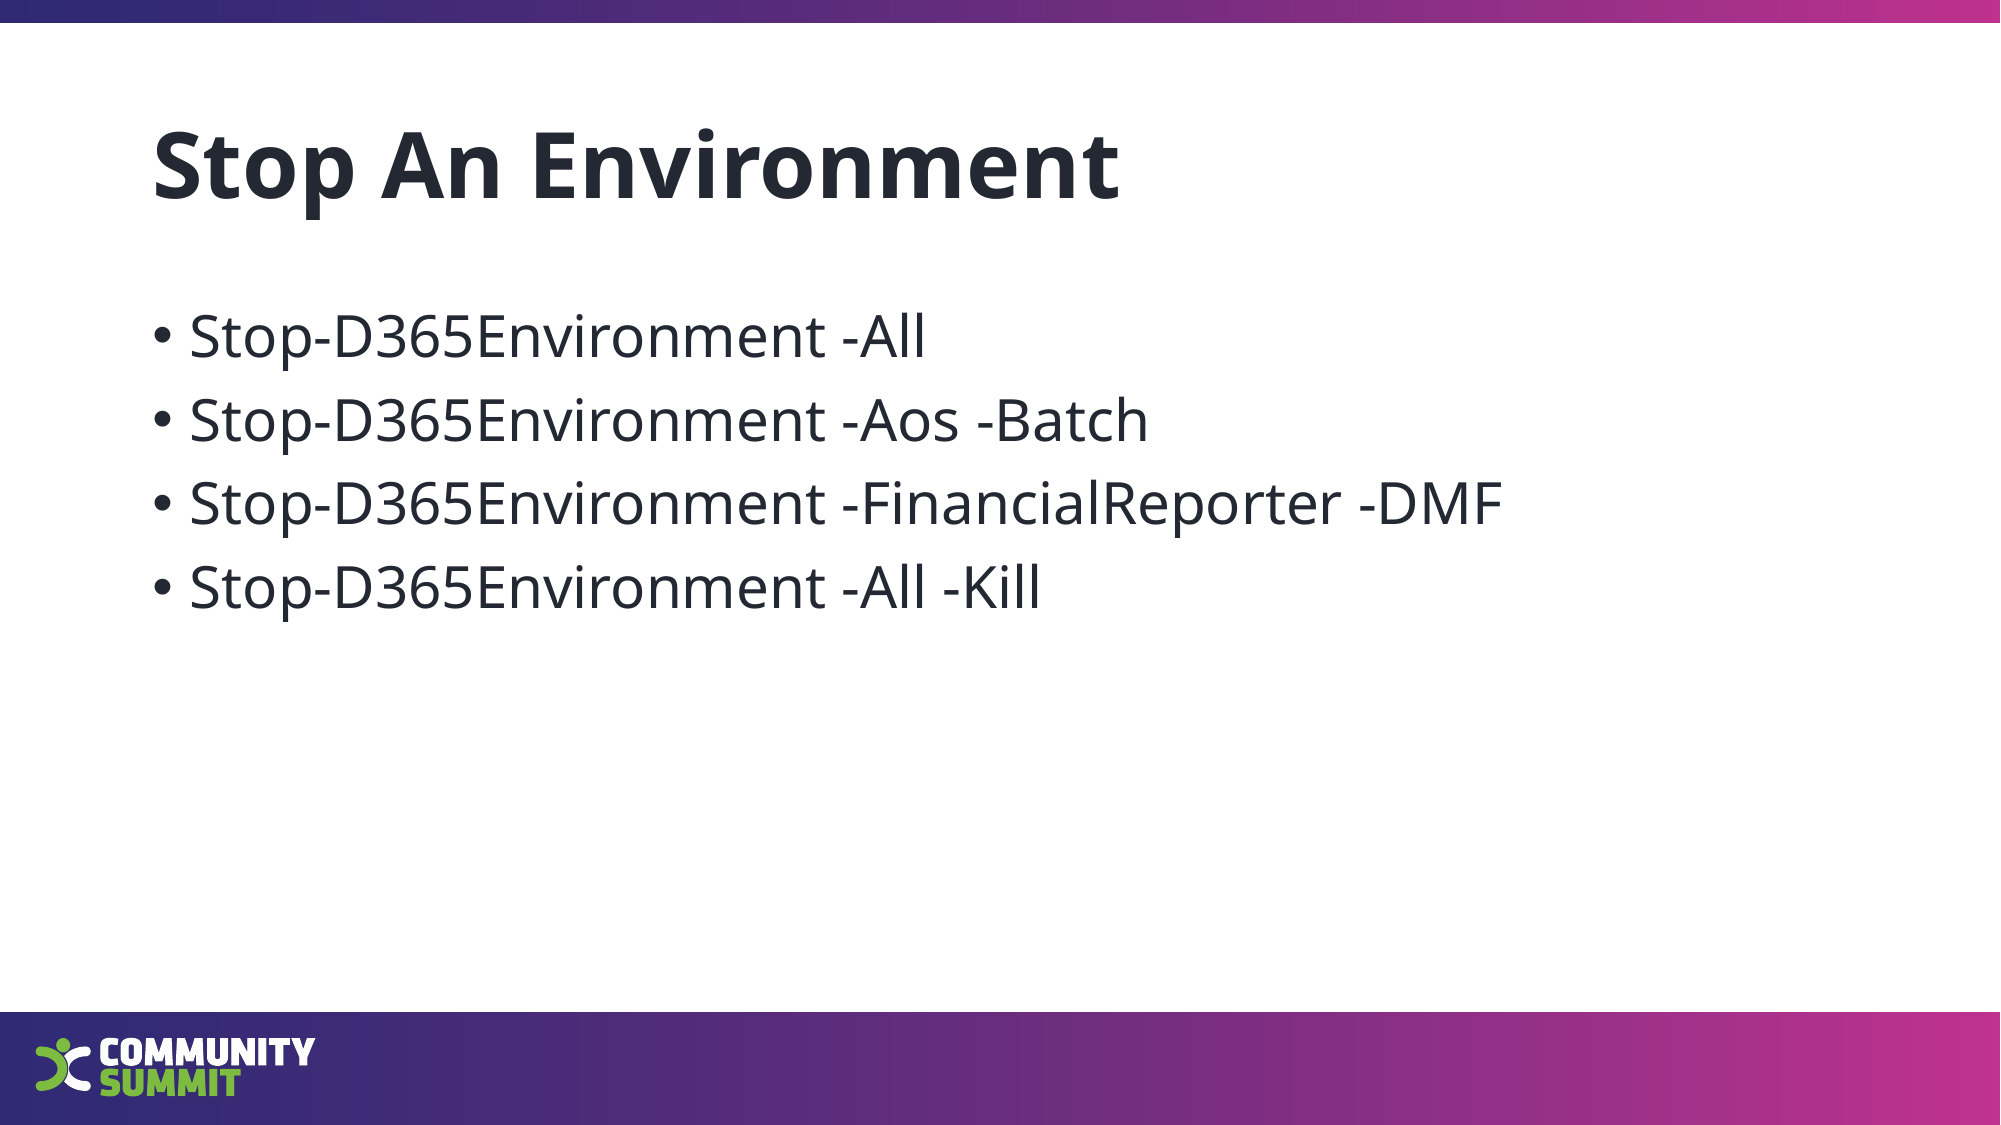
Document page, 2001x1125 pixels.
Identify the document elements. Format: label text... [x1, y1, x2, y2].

picture [0, 0, 2000, 23]
list Stop-D365Environment -All Stop-D365Environment -Aos -Batch Stop-D365Environment -FinancialReporter -DMF Stop-D365Environment -All -Kill [137, 299, 1863, 1014]
picture [0, 1012, 2000, 1125]
title Stop An Environment [137, 59, 1863, 278]
